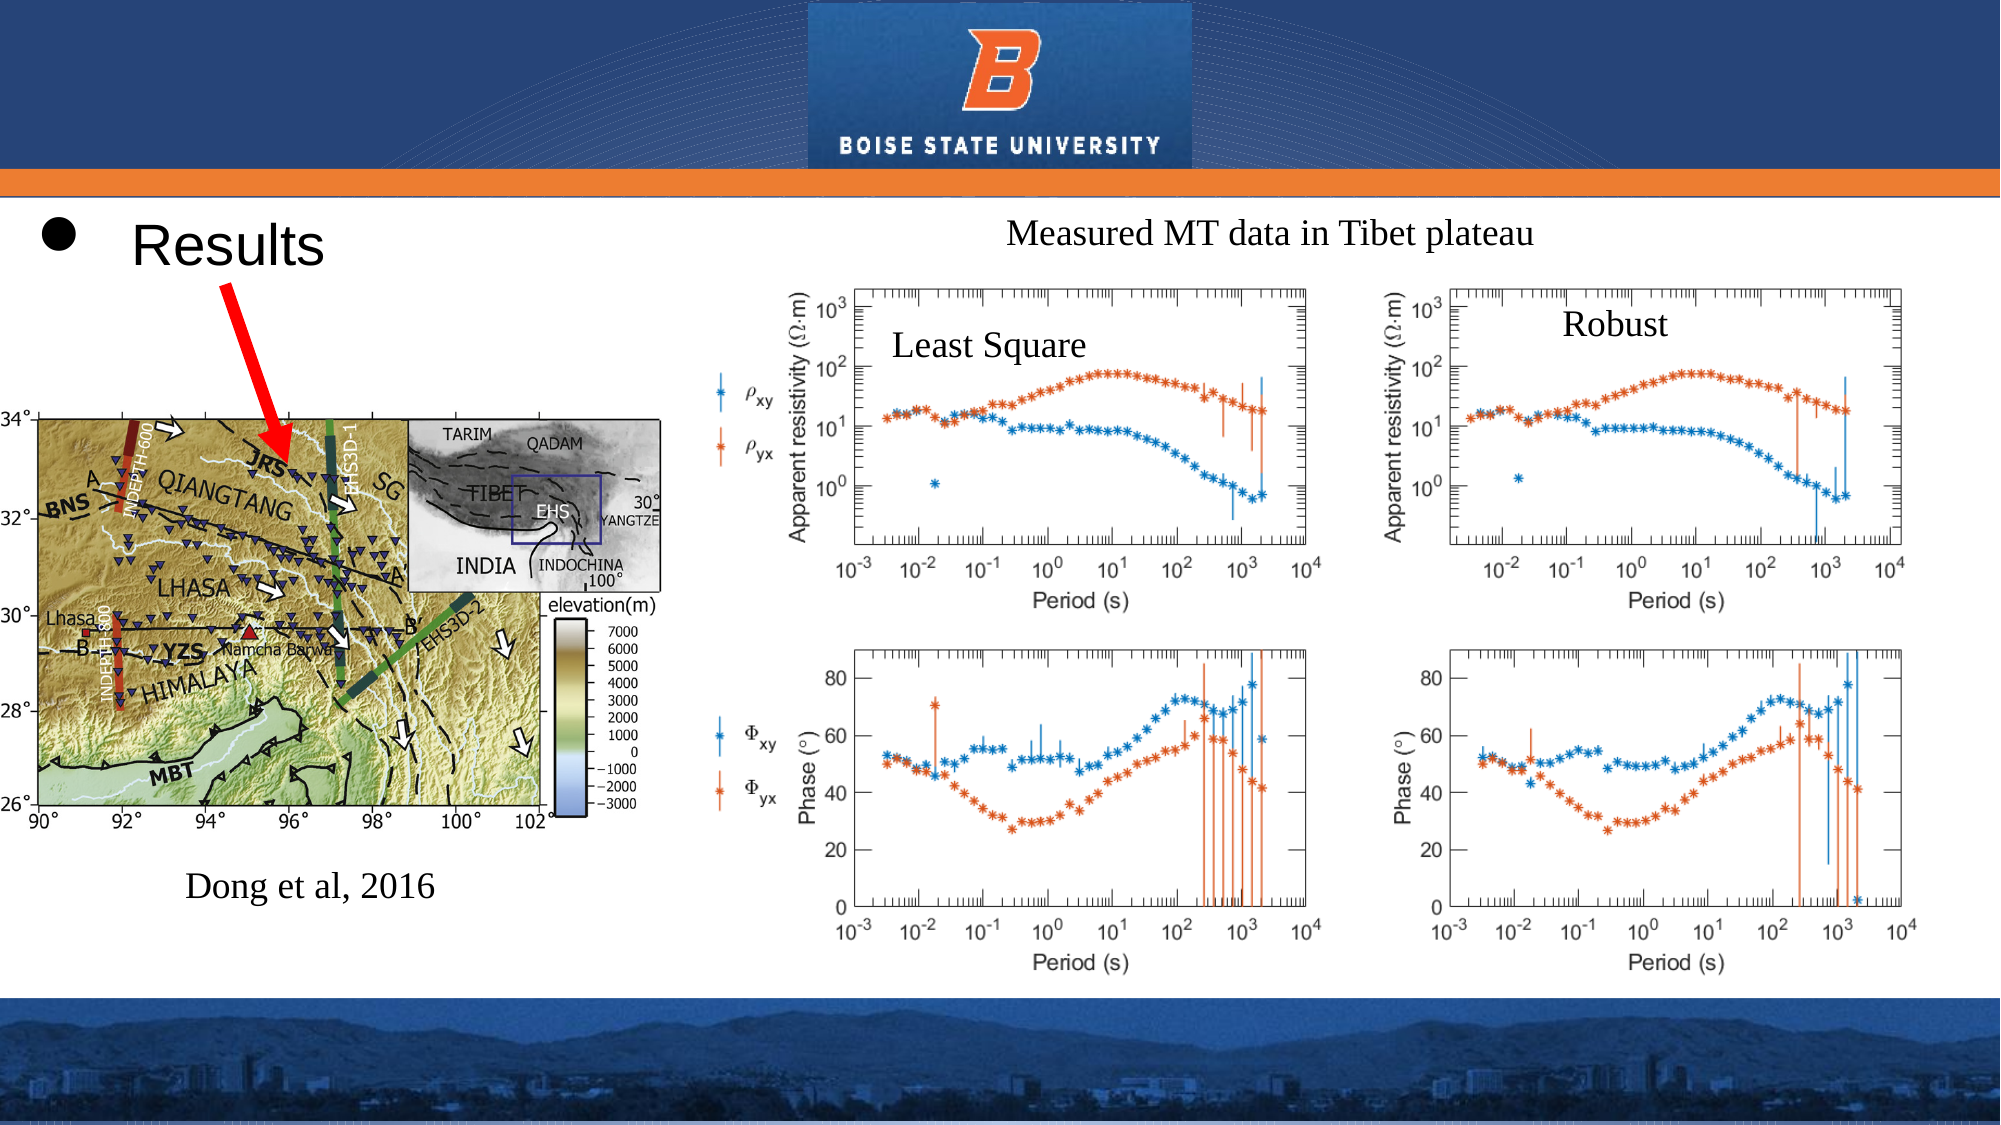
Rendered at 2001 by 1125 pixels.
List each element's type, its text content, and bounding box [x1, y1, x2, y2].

text_box Dong et al, 2016 [170, 853, 454, 914]
text_box Results [22, 199, 341, 285]
picture [808, 3, 1192, 168]
text_box Measured MT data in Tibet plateau [991, 200, 1629, 230]
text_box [224, 284, 288, 465]
picture [0, 999, 2000, 1121]
picture [0, 409, 663, 832]
picture [677, 230, 2000, 994]
